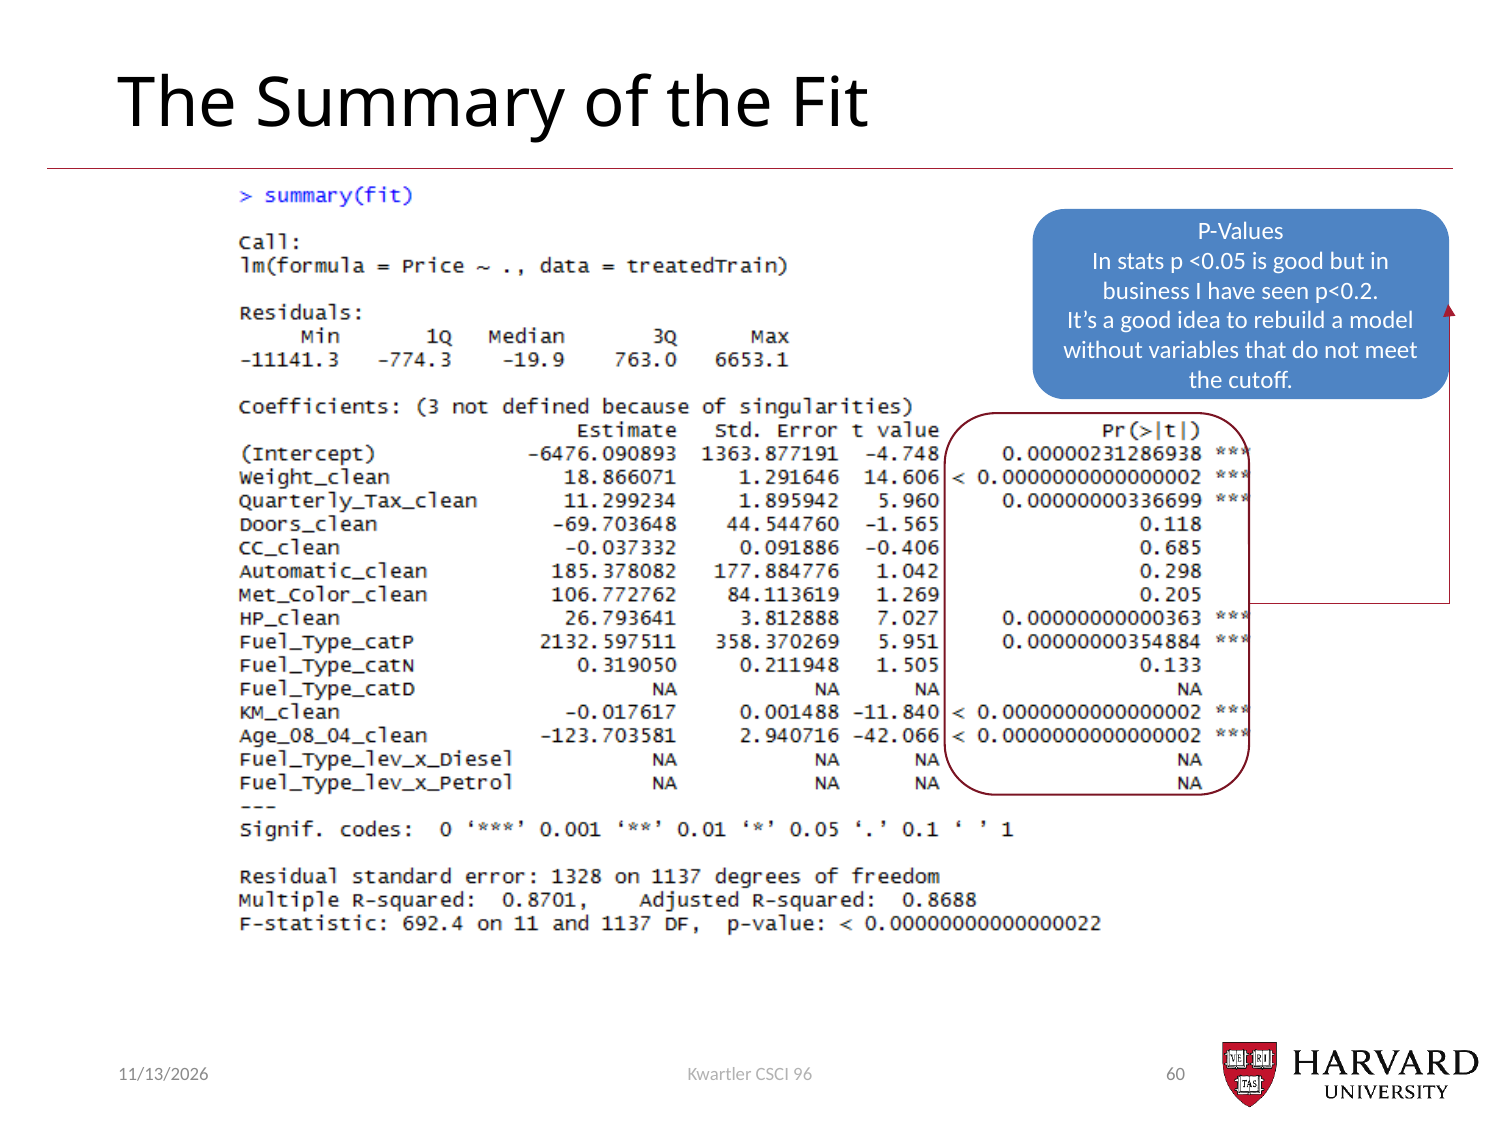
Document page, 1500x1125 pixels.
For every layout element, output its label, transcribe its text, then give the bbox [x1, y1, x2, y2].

footer Kwartler CSCI 96 [496, 1042, 1004, 1103]
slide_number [103, 1042, 441, 1103]
picture [1200, 1024, 1500, 1125]
slide_number 60 [1059, 1042, 1200, 1103]
text_box P-Values In stats p <0.05 is good but in business I have seen p<0.2. It’s a good idea to rebuild a model without variables that do not meet the cutoff. [1268, 208, 1450, 305]
title The Summary of the Fit [103, 59, 1397, 157]
picture [231, 182, 1268, 943]
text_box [1249, 303, 1449, 604]
